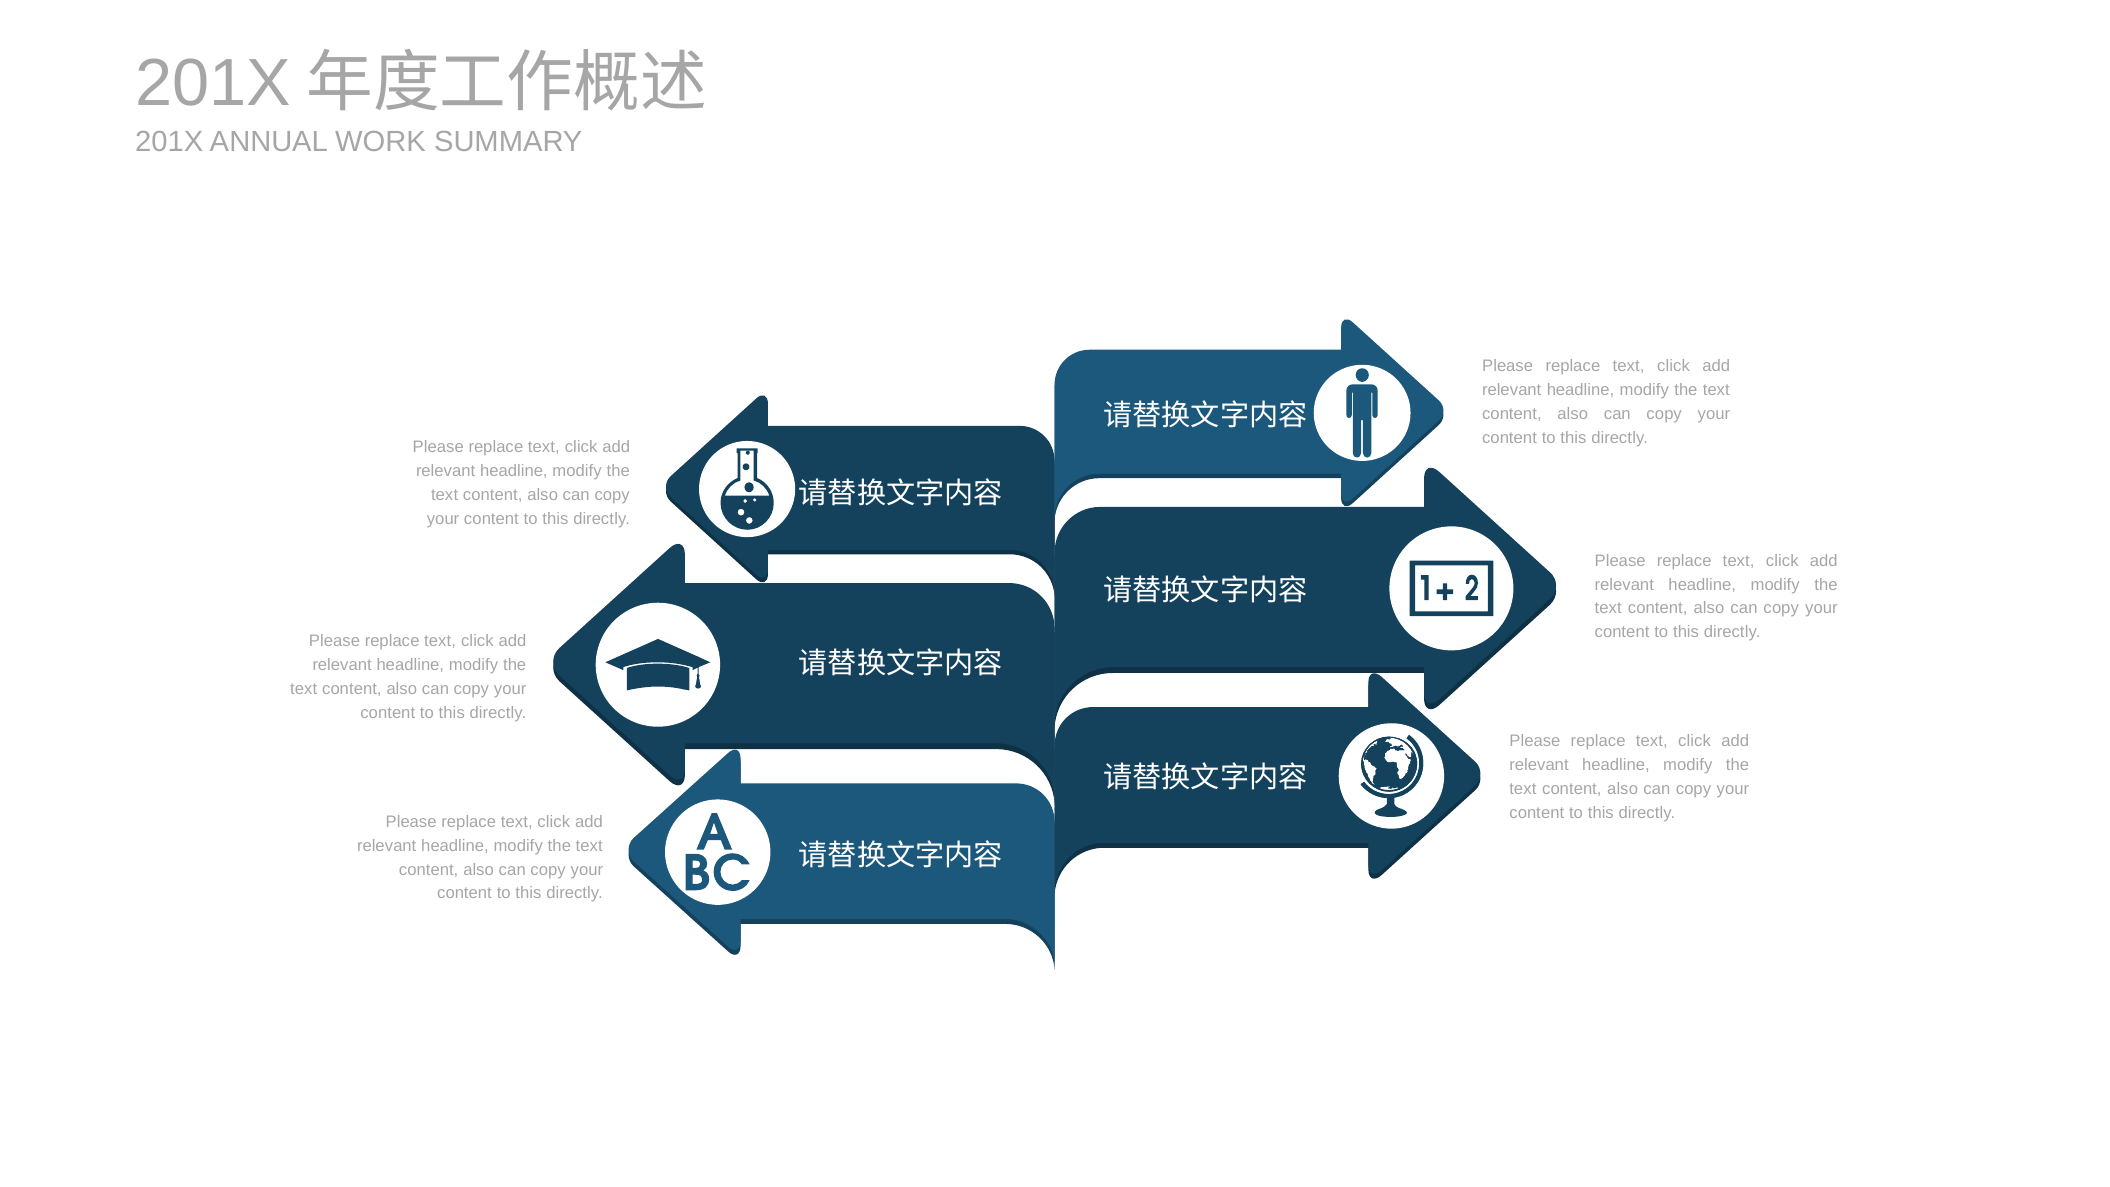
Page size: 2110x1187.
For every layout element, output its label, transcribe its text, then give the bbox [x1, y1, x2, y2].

text_box Please replace text, click add relevant headline, modify the text content, also can copy your content to this directly. [261, 615, 548, 733]
text_box 201X ANNUAL WORK SUMMARY [135, 122, 596, 158]
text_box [1054, 316, 1446, 464]
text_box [664, 392, 1054, 540]
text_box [1389, 526, 1514, 651]
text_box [1313, 364, 1411, 461]
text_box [595, 602, 721, 727]
text_box Please replace text, click add relevant headline, modify the text content, also can copy your content to this directly. [1488, 715, 1771, 833]
text_box 201X年度工作概述 [135, 38, 783, 119]
text_box Please replace text, click add relevant headline, modify the text content, also can copy your content to this directly. [373, 421, 652, 539]
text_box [664, 799, 771, 905]
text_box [699, 440, 796, 538]
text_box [1338, 723, 1445, 829]
text_box Please replace text, click add relevant headline, modify the text content, also can copy your content to this directly. [1461, 340, 1752, 458]
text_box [551, 540, 1054, 804]
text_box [1054, 728, 1483, 894]
text_box Please replace text, click add relevant headline, modify the text content, also can copy your content to this directly. [1573, 535, 1859, 652]
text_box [626, 804, 1055, 970]
text_box Please replace text, click add relevant headline, modify the text content, also can copy your content to this directly. [319, 796, 625, 913]
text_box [1054, 464, 1559, 728]
